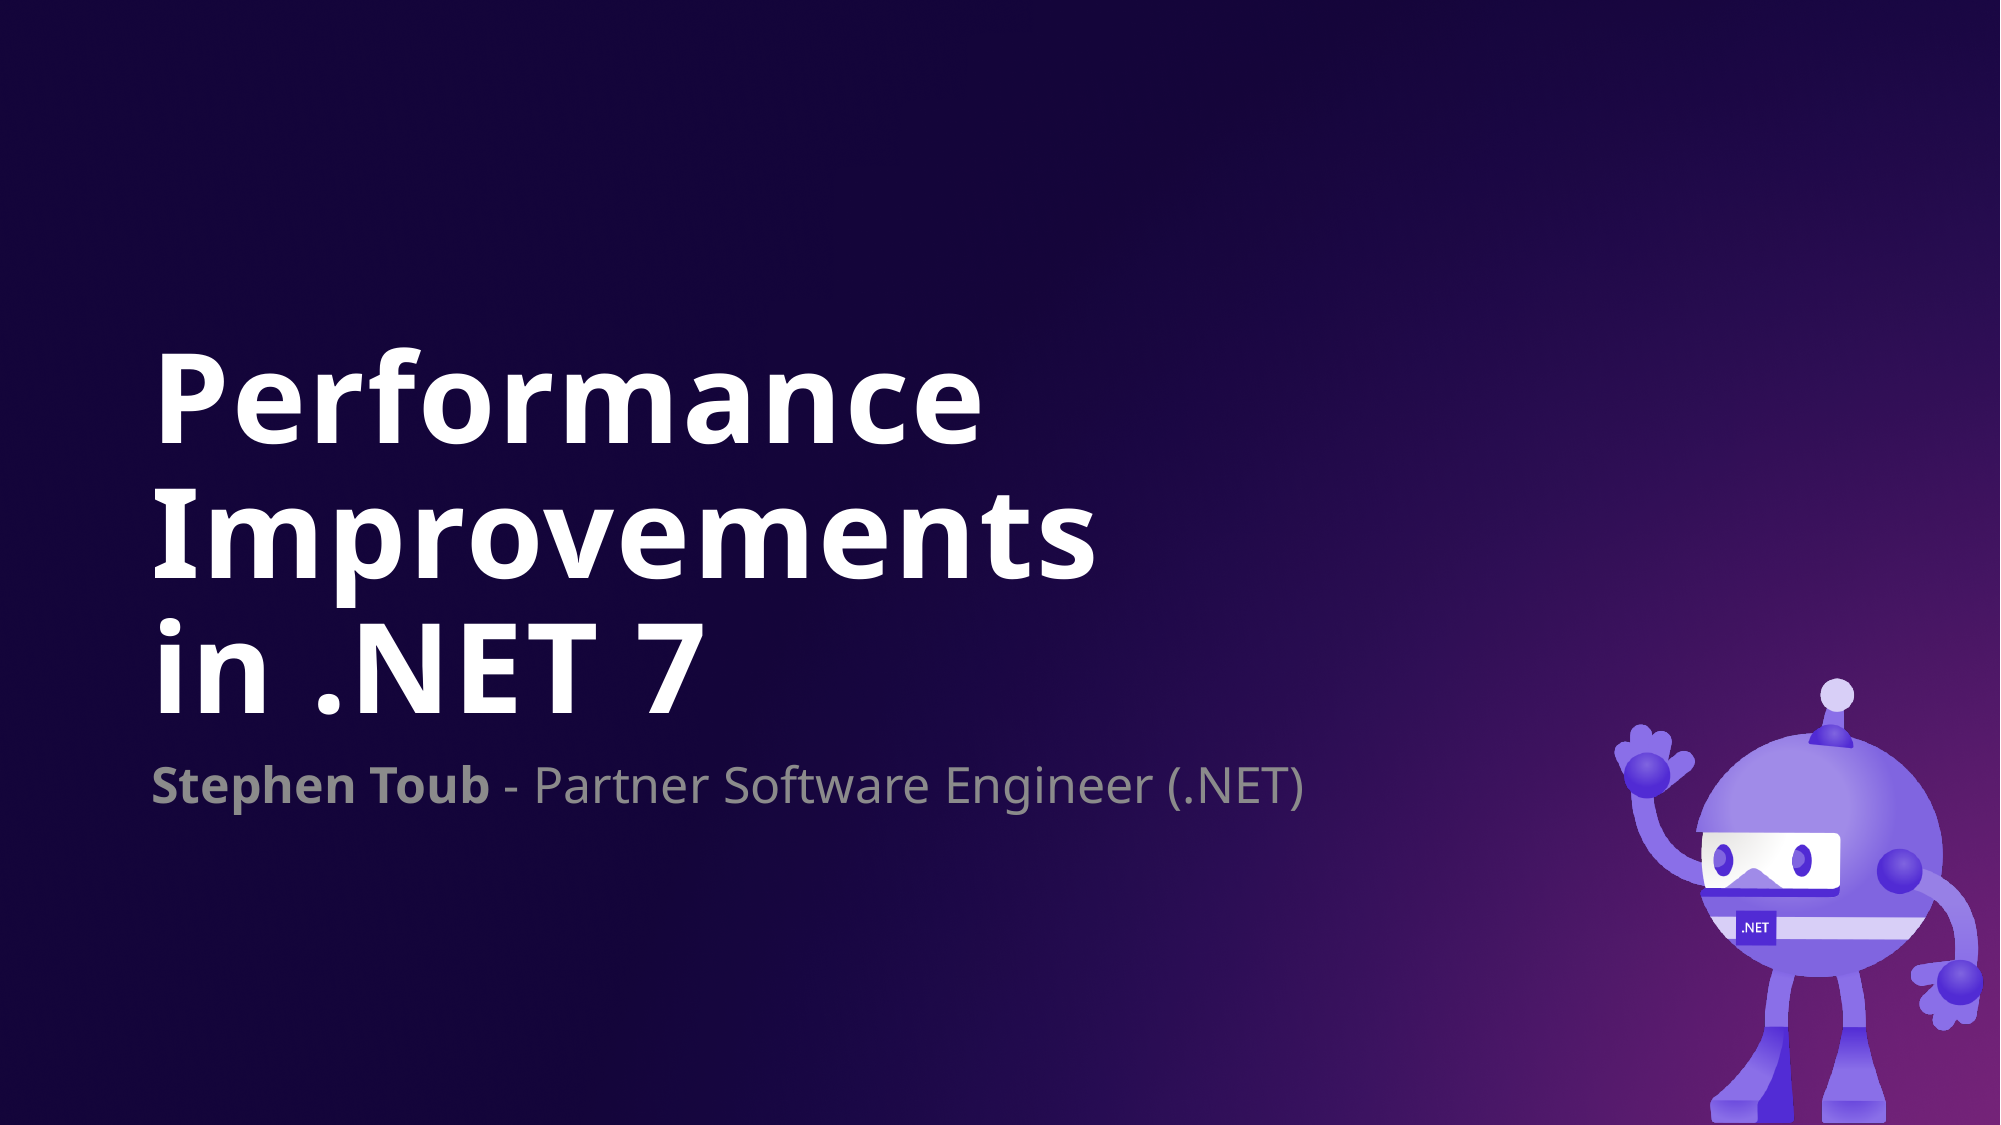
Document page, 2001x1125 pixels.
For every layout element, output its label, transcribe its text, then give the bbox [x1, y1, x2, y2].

title Performance Improvements in .NET 7 [136, 280, 1959, 749]
list Stephen Toub - Partner Software Engineer (.NET) [136, 752, 1612, 999]
picture [0, 0, 2000, 1125]
